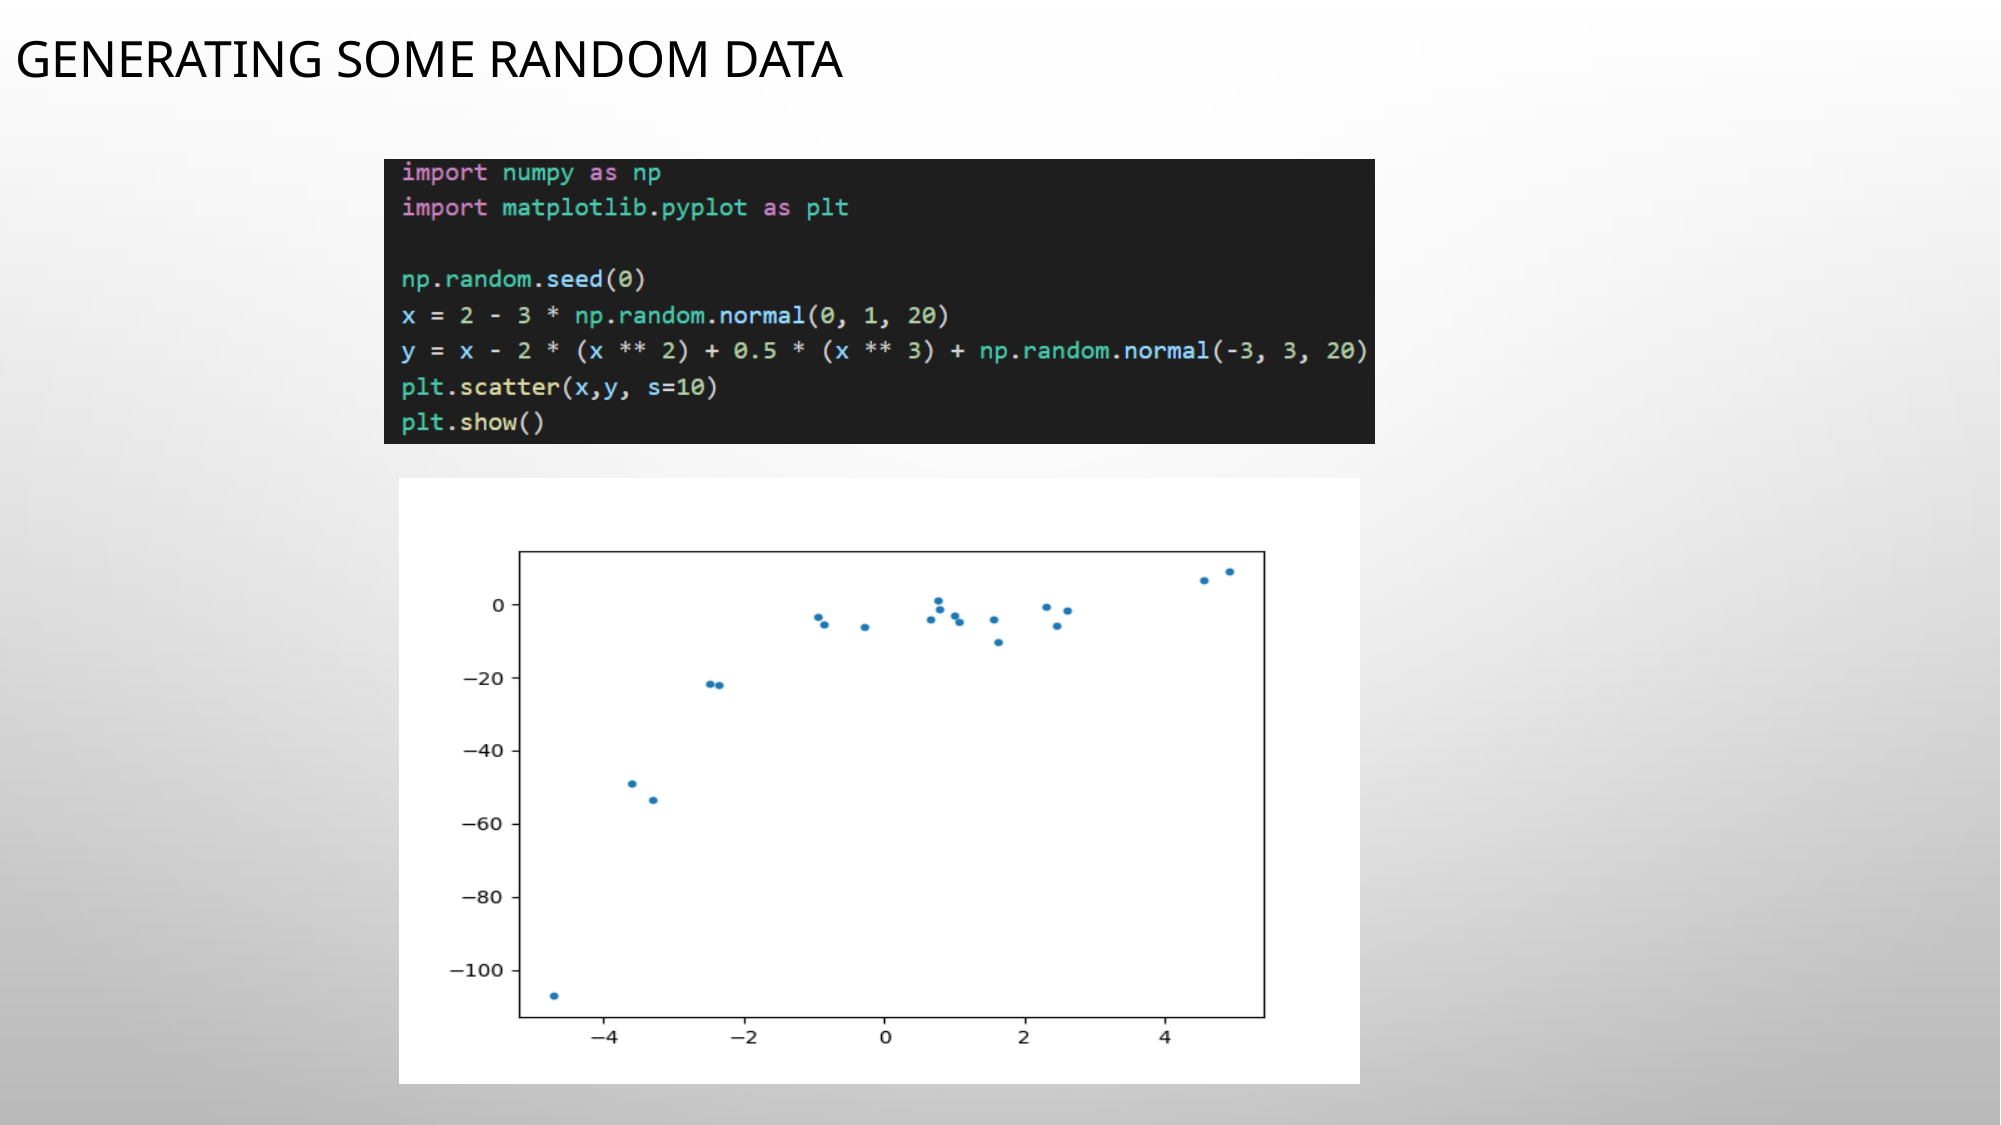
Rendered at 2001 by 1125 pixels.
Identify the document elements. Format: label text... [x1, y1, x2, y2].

title Generating some Random data [0, 0, 1185, 124]
picture [0, 0, 2000, 1125]
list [384, 159, 1376, 444]
